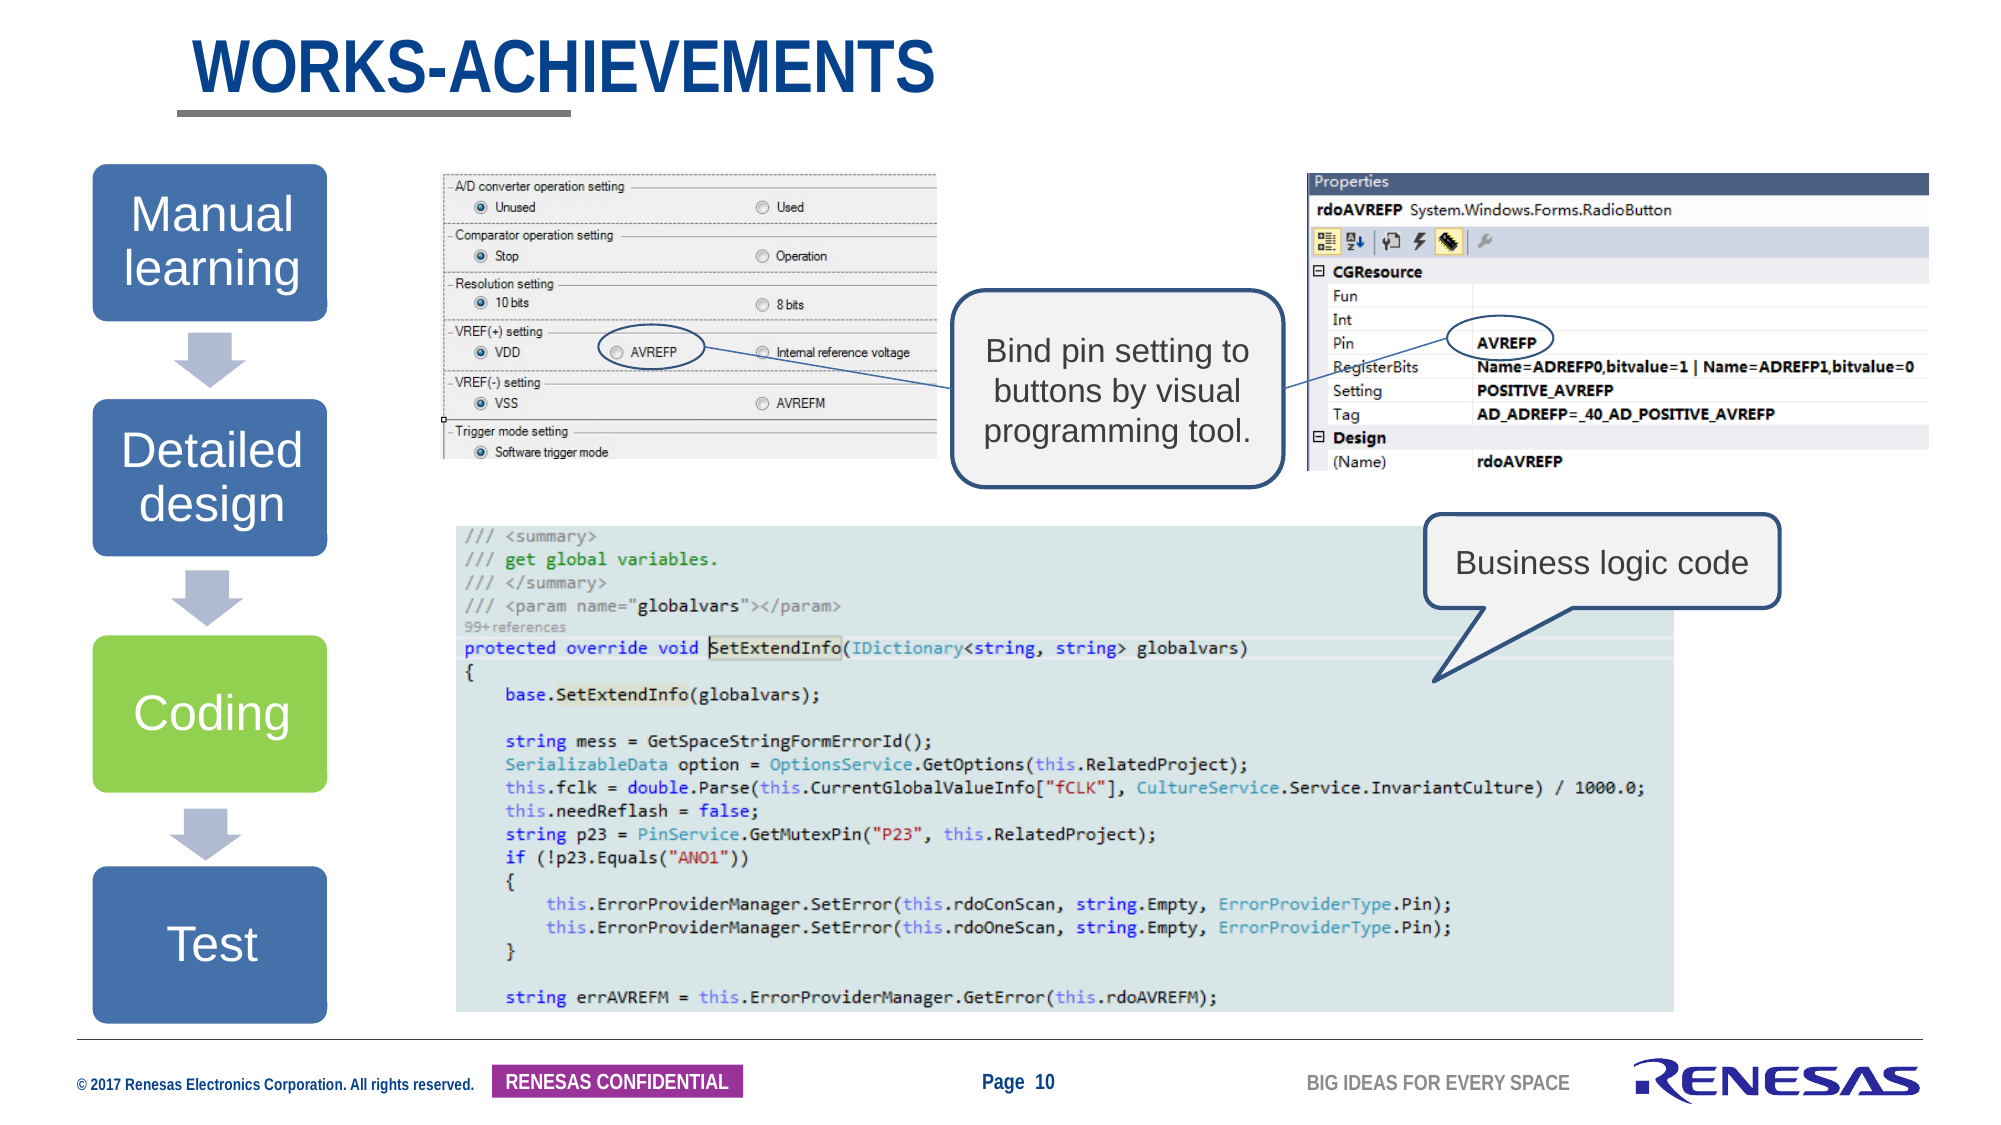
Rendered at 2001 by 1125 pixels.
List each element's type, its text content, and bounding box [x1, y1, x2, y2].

picture [456, 526, 1674, 1013]
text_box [704, 346, 953, 389]
slide_number Page 10 [944, 1067, 1056, 1095]
title WORKS-Achievements [177, 0, 1575, 170]
text_box Bind pin setting to buttons by visual programming tool. [950, 288, 1286, 490]
text_box Business logic code [1424, 512, 1782, 611]
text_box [90, 136, 330, 1027]
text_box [1283, 337, 1448, 390]
picture [440, 172, 937, 459]
picture [1306, 173, 1930, 471]
picture [1631, 1056, 1923, 1106]
